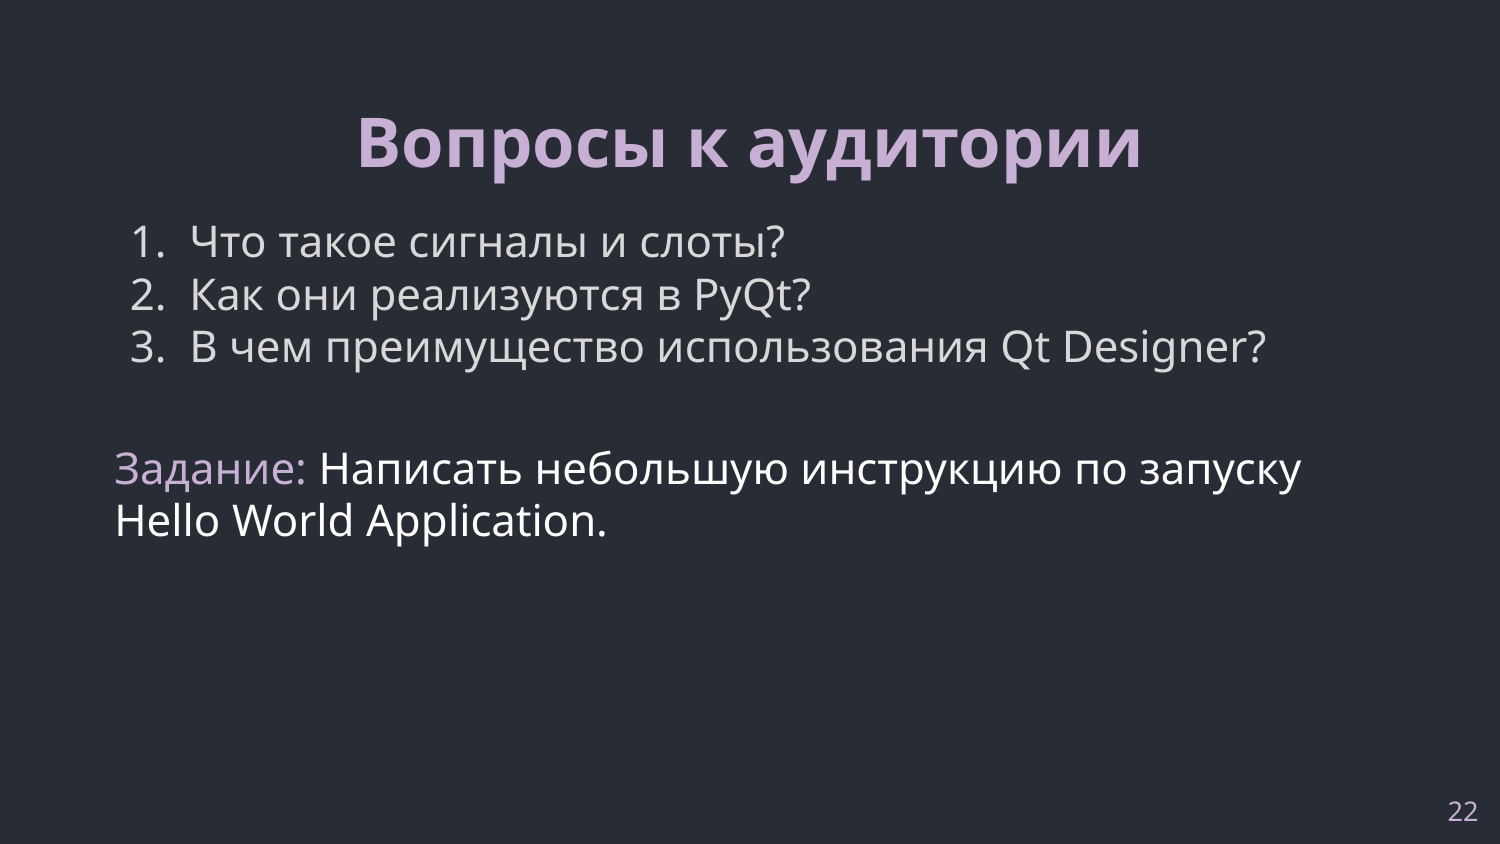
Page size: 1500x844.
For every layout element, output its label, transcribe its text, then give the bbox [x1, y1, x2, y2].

title Вопросы к аудитории [103, 64, 1397, 208]
list Что такое сигналы и слоты? Как они реализуются в PyQt? В чем преимущество использования Qt Designer? Задание: Написать небольшую инструкцию по запуску Hello World Application. [103, 208, 1397, 721]
slide_number ‹#› [1403, 779, 1494, 844]
